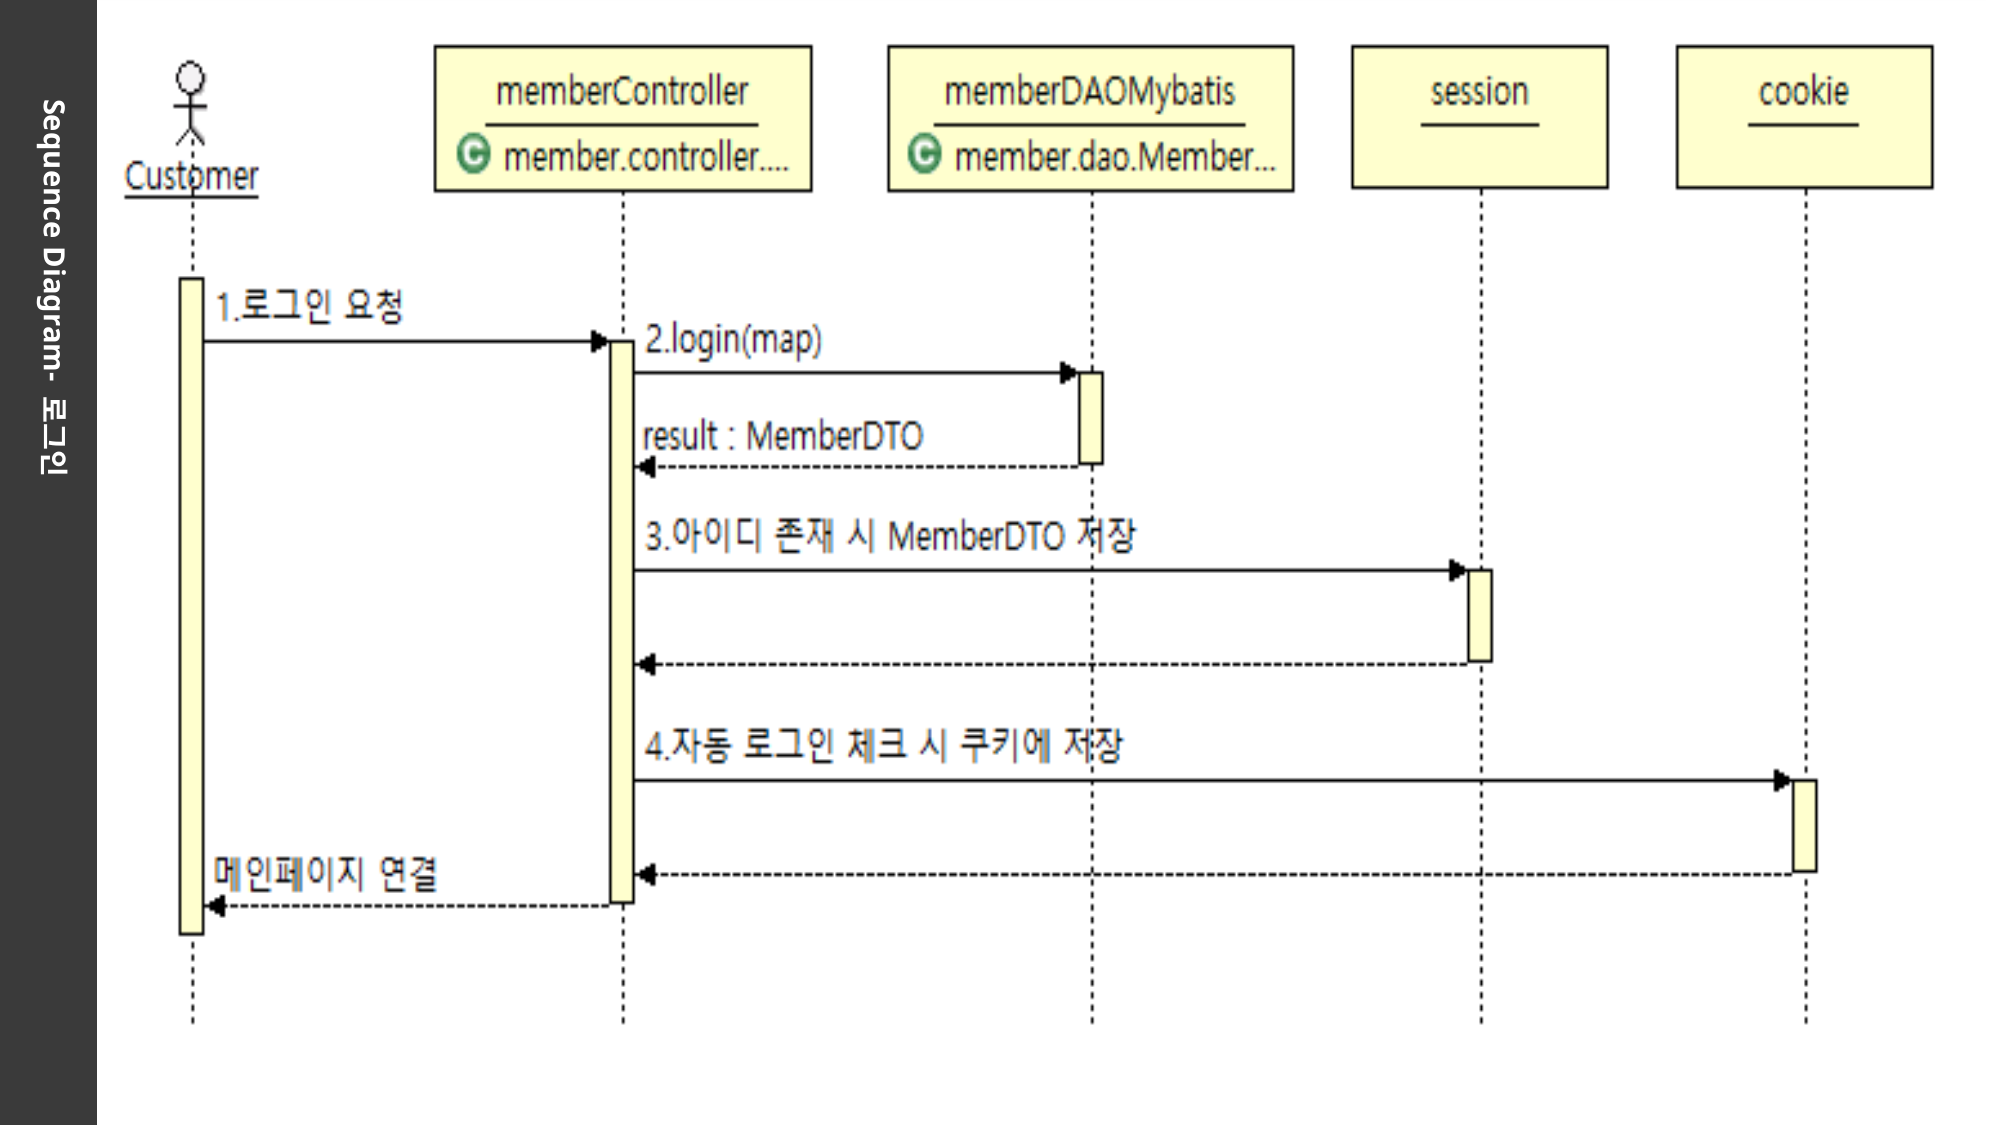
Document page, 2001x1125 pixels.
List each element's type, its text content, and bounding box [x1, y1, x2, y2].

text_box [0, 0, 97, 1125]
text_box Sequence Diagram- 로그인 [14, 84, 81, 480]
picture [97, 0, 1986, 1125]
